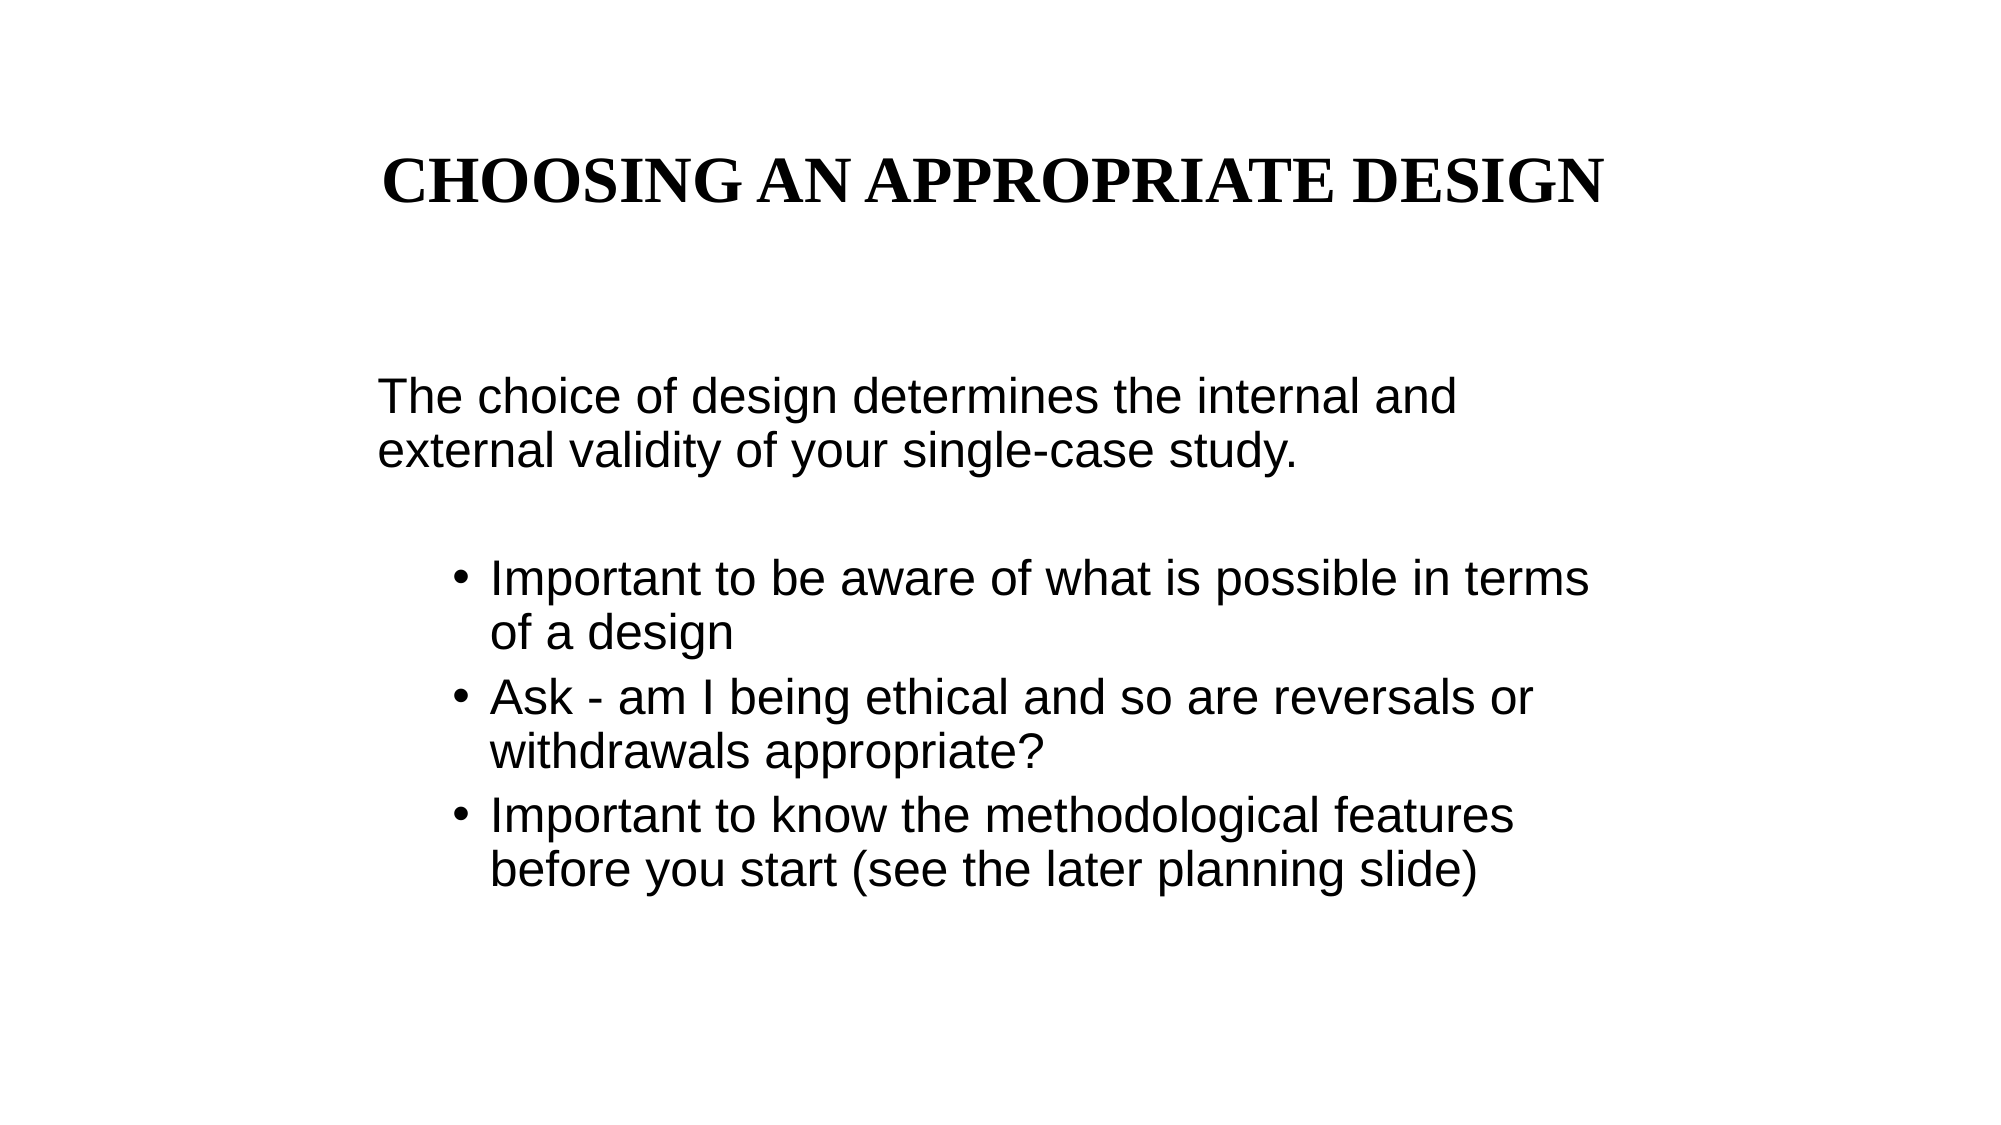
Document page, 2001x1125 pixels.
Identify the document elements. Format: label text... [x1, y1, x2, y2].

title CHOOSING AN APPROPRIATE DESIGN [362, 137, 1625, 225]
list The choice of design determines the internal and external validity of your single-case study. Important to be aware of what is possible in terms of a design Ask - am I being ethical and so are reversals or withdrawals appropriate? Important to know the methodological features before you start (see the later planning slide) [362, 362, 1638, 1038]
